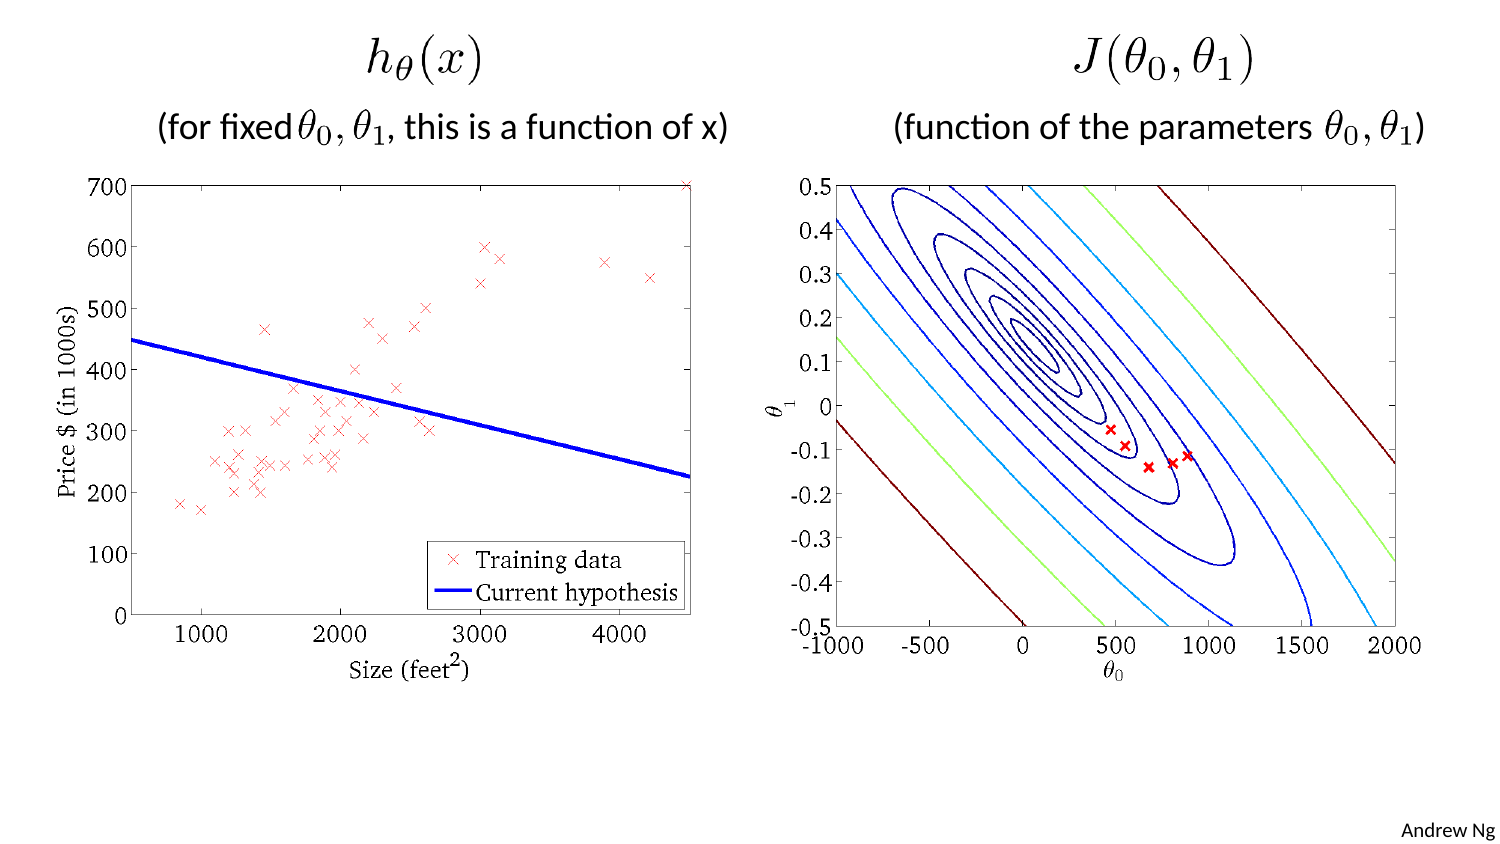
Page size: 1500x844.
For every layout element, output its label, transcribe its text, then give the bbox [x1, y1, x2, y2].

picture [37, 109, 1463, 685]
picture [367, 34, 480, 85]
text_box (for fixed , this is a function of x) [141, 94, 745, 142]
text_box (function of the parameters ) [877, 94, 1442, 142]
picture [1074, 34, 1252, 85]
